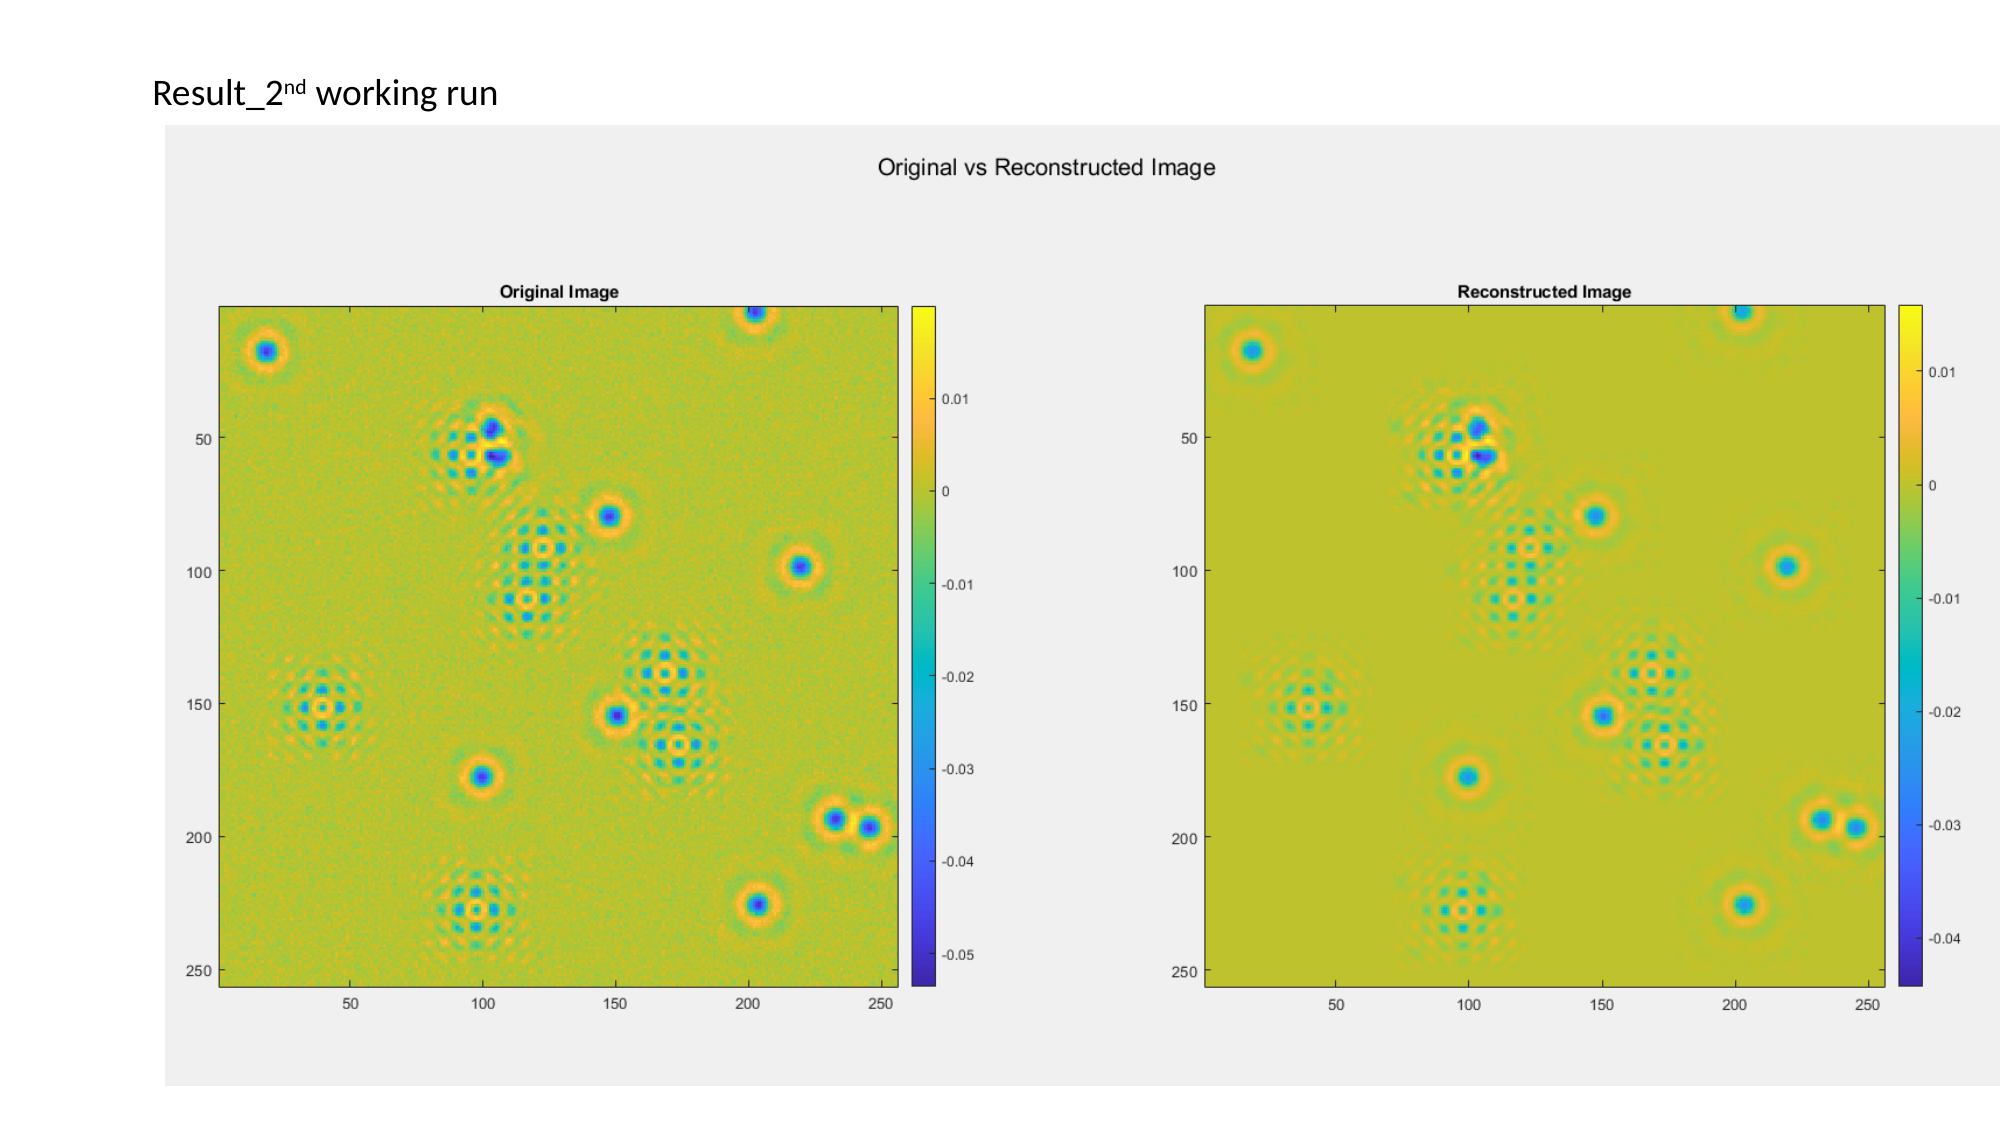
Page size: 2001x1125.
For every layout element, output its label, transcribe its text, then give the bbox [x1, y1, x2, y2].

picture [165, 125, 2000, 1086]
text_box Result_2nd working run [137, 60, 814, 121]
